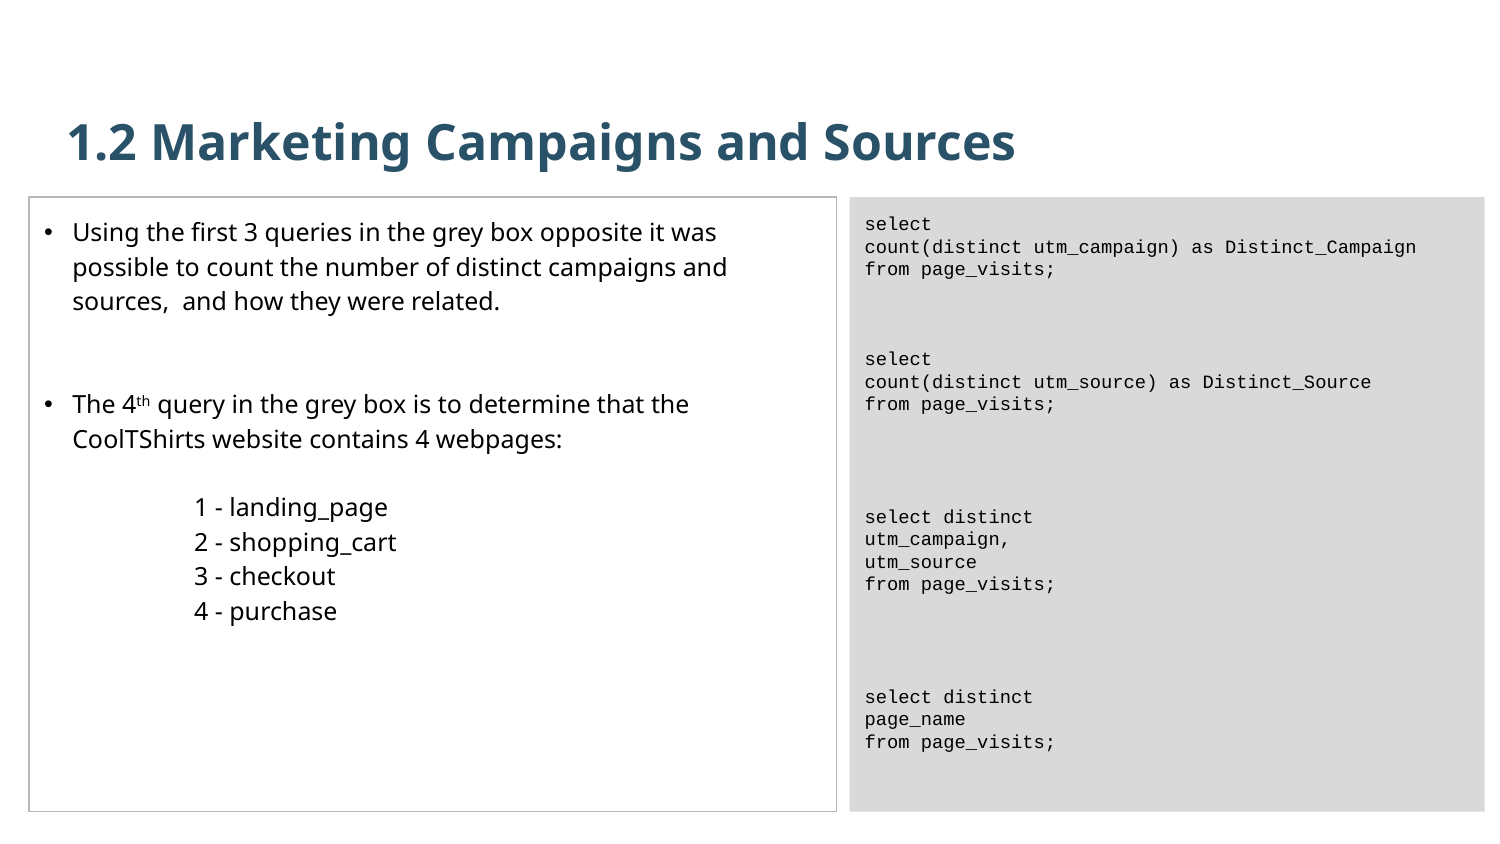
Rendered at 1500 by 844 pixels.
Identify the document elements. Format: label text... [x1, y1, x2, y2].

text_box Using the first 3 queries in the grey box opposite it was possible to count the number of distinct campaigns and sources, and how they were related. The 4th query in the grey box is to determine that the CoolTShirts website contains 4 webpages: 1 - landing_page 2 - shopping_cart 3 - checkout 4 - purchase [29, 197, 837, 812]
text_box select count(distinct utm_campaign) as Distinct_Campaign from page_visits; select count(distinct utm_source) as Distinct_Source from page_visits; select distinct utm_campaign, utm_source from page_visits; select distinct page_name from page_visits; [849, 197, 1485, 812]
text_box 1.2 Marketing Campaigns and Sources [51, 48, 1449, 186]
